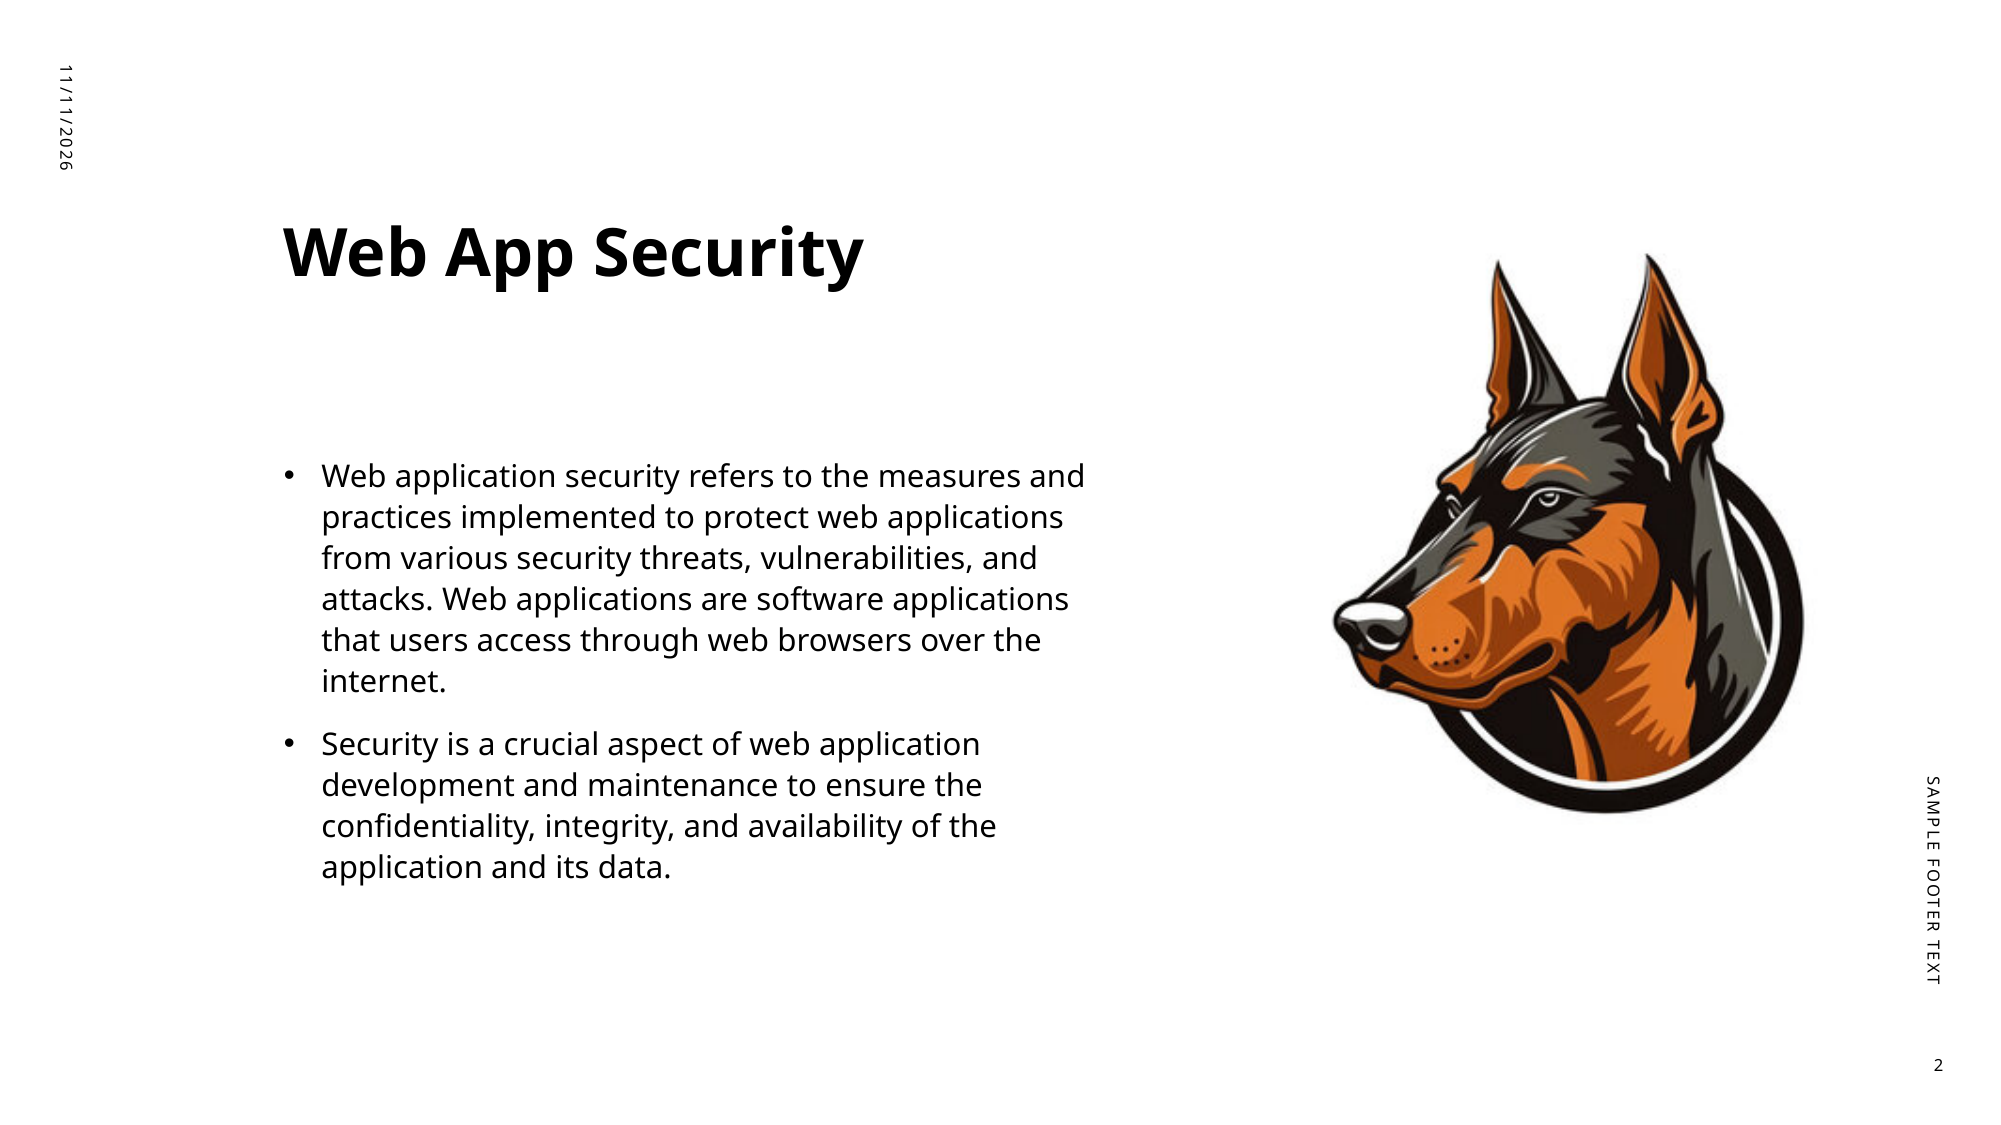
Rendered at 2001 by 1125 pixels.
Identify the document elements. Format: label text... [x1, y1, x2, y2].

slide_number 2 [1841, 1036, 1959, 1097]
footer Sample Footer Text [1904, 450, 1965, 1000]
picture [1331, 224, 1869, 900]
list Web application security refers to the measures and practices implemented to protect web applications from various security threats, vulnerabilities, and attacks. Web applications are software applications that users access through web browsers over the internet. Security is a crucial aspect of web application development and maintenance to ensure the confidentiality, integrity, and availability of the application and its data. [268, 444, 1131, 916]
title Web App Security [268, 202, 1131, 403]
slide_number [35, 49, 96, 509]
